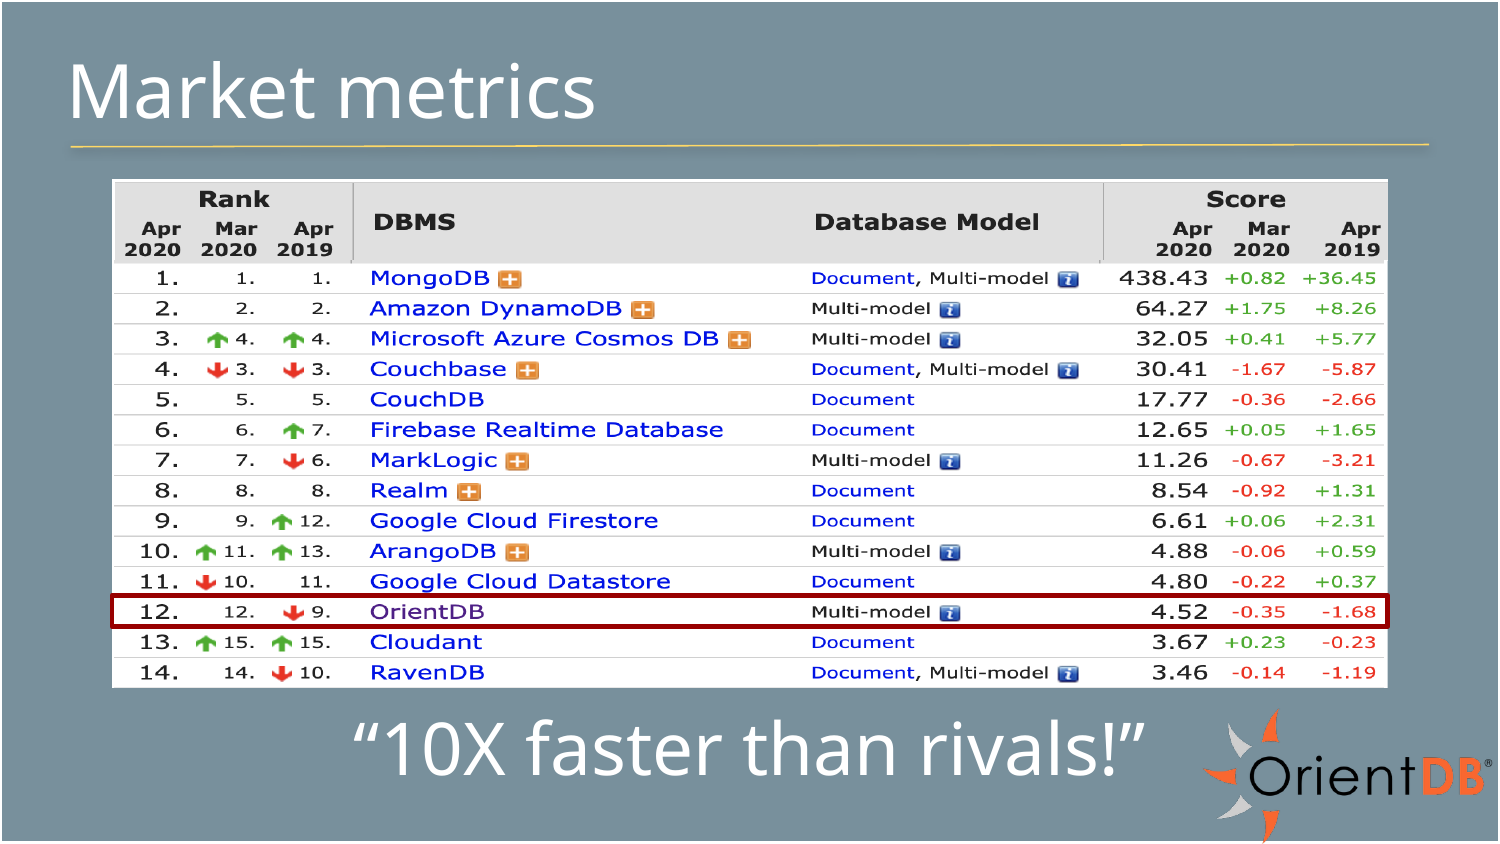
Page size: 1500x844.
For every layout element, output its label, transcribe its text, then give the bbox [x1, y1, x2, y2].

picture [111, 179, 1388, 688]
title Market metrics [51, 28, 1449, 123]
picture [1202, 708, 1500, 844]
text_box “10X faster than rivals!” [177, 696, 1323, 822]
